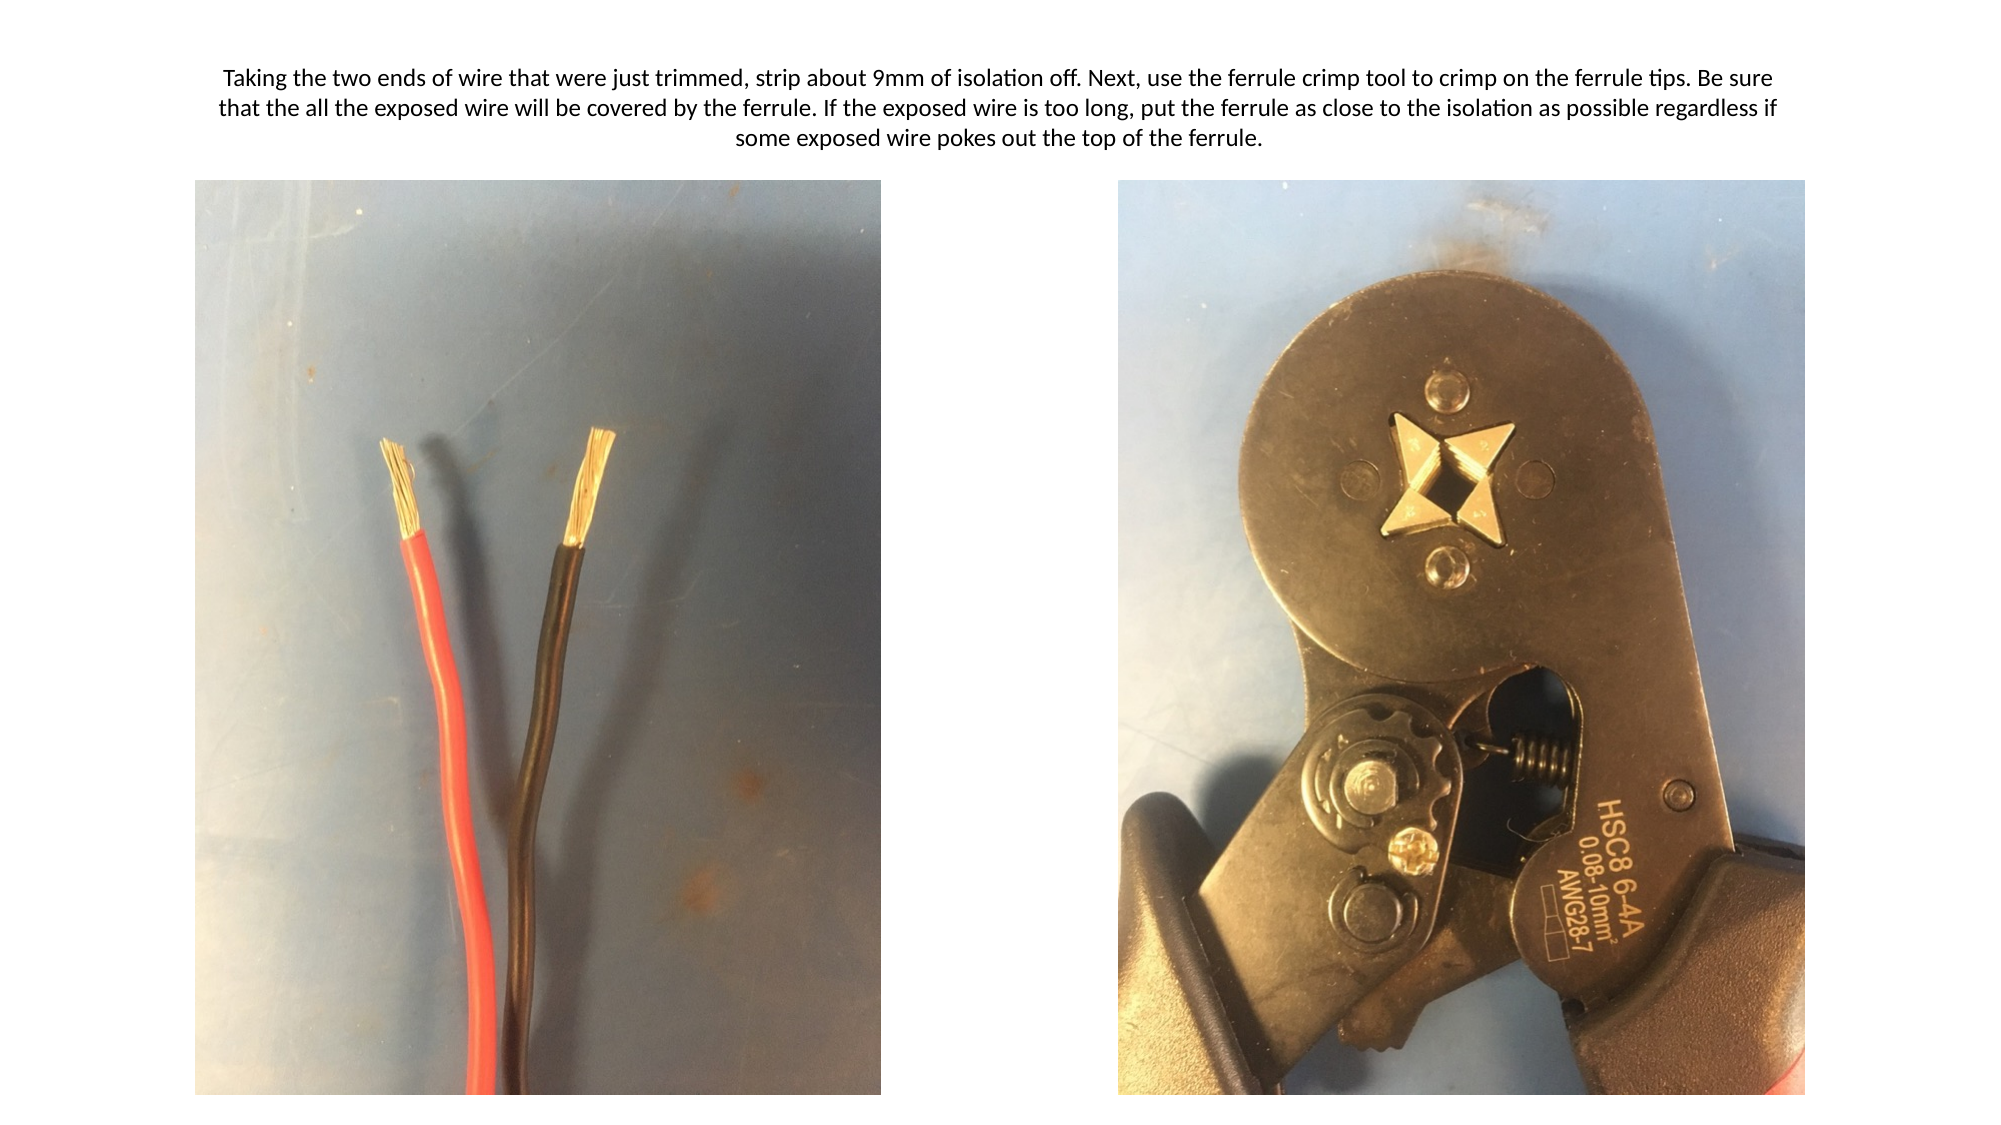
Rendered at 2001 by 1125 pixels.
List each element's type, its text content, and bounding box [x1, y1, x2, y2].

text_box Taking the two ends of wire that were just trimmed, strip about 9mm of isolation off. Next, use the ferrule crimp tool to crimp on the ferrule tips. Be sure that the all the exposed wire will be covered by the ferrule. If the exposed wire is too long, put the ferrule as close to the isolation as possible regardless if some exposed wire pokes out the top of the ferrule. [195, 53, 1805, 159]
picture [1118, 180, 1805, 1095]
picture [195, 180, 881, 1095]
